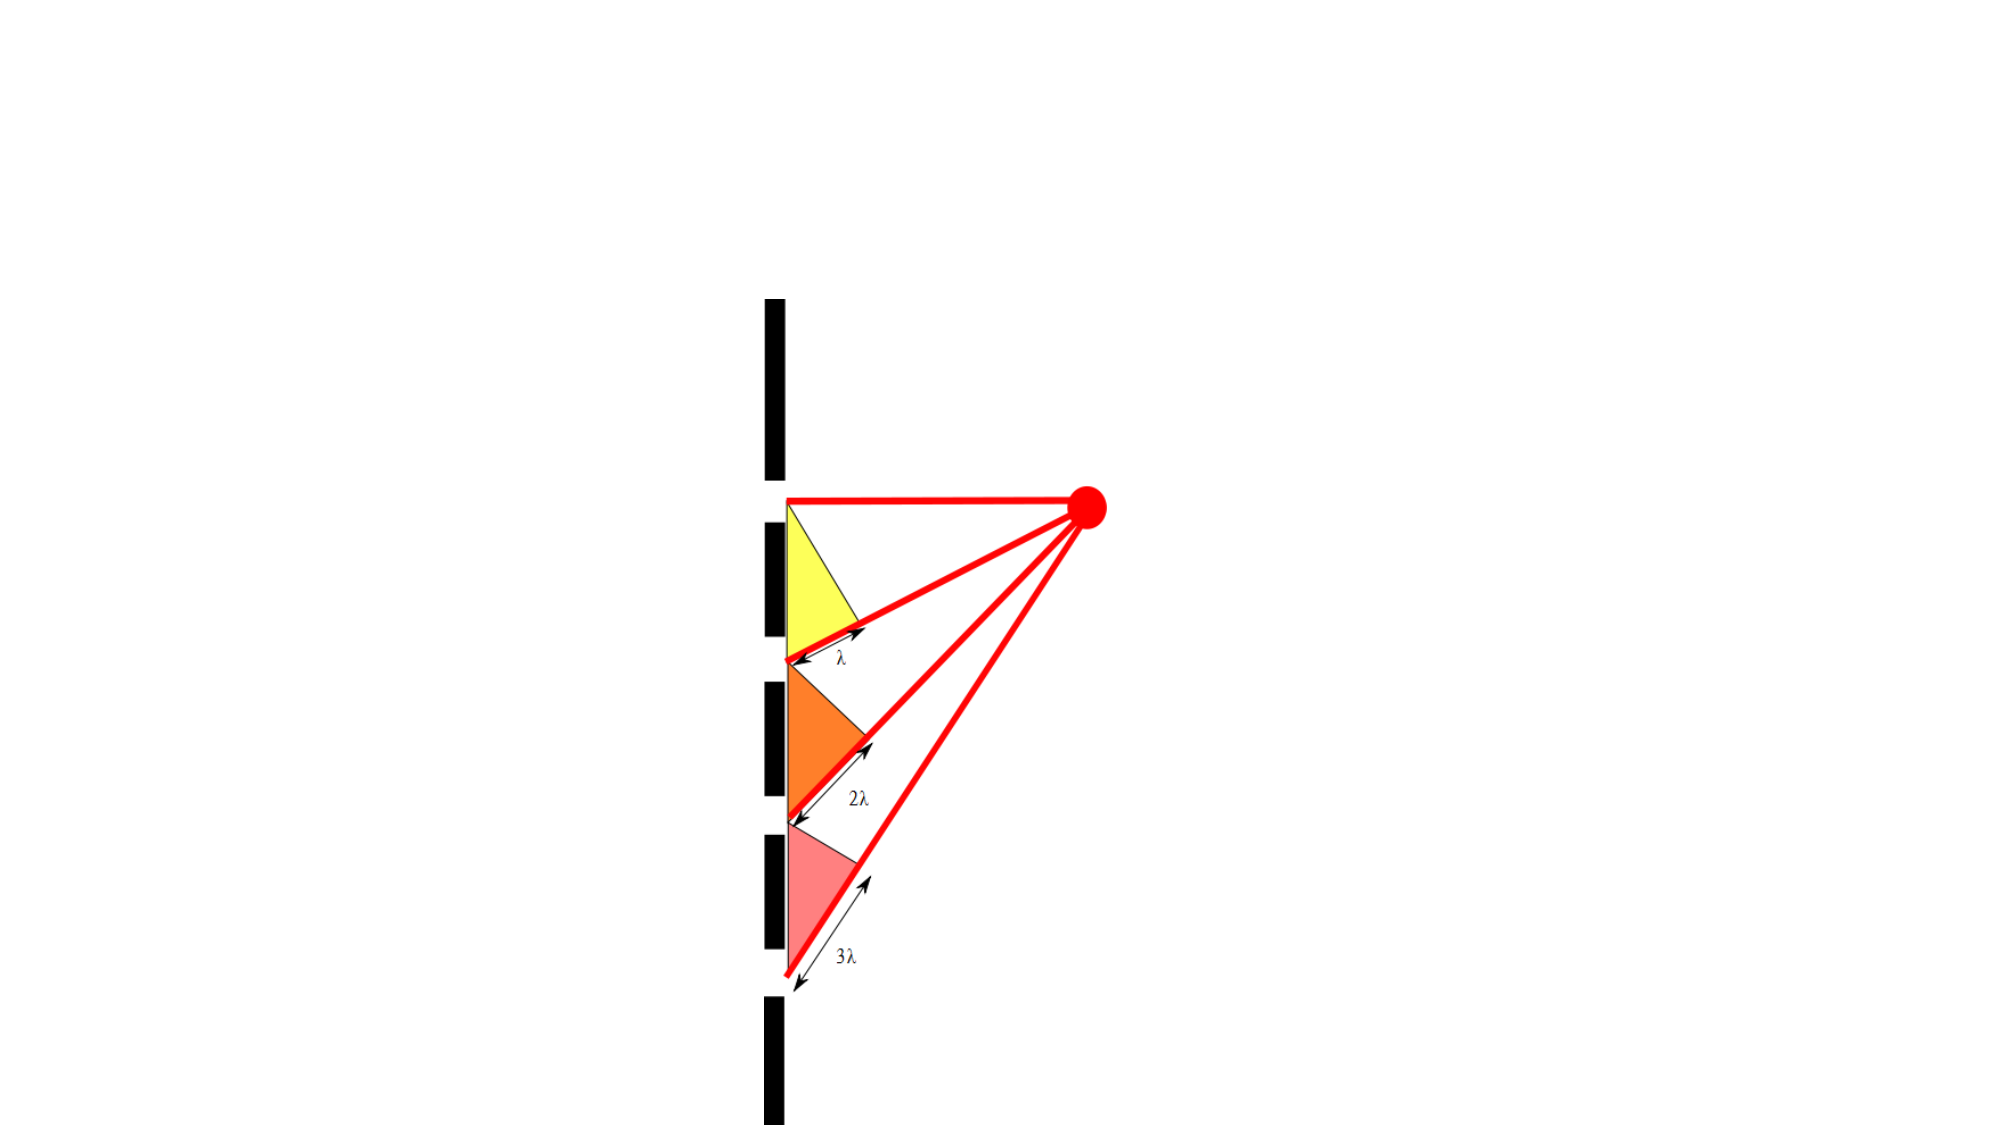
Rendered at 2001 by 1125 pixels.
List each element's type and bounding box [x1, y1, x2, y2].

picture [764, 299, 1107, 1125]
